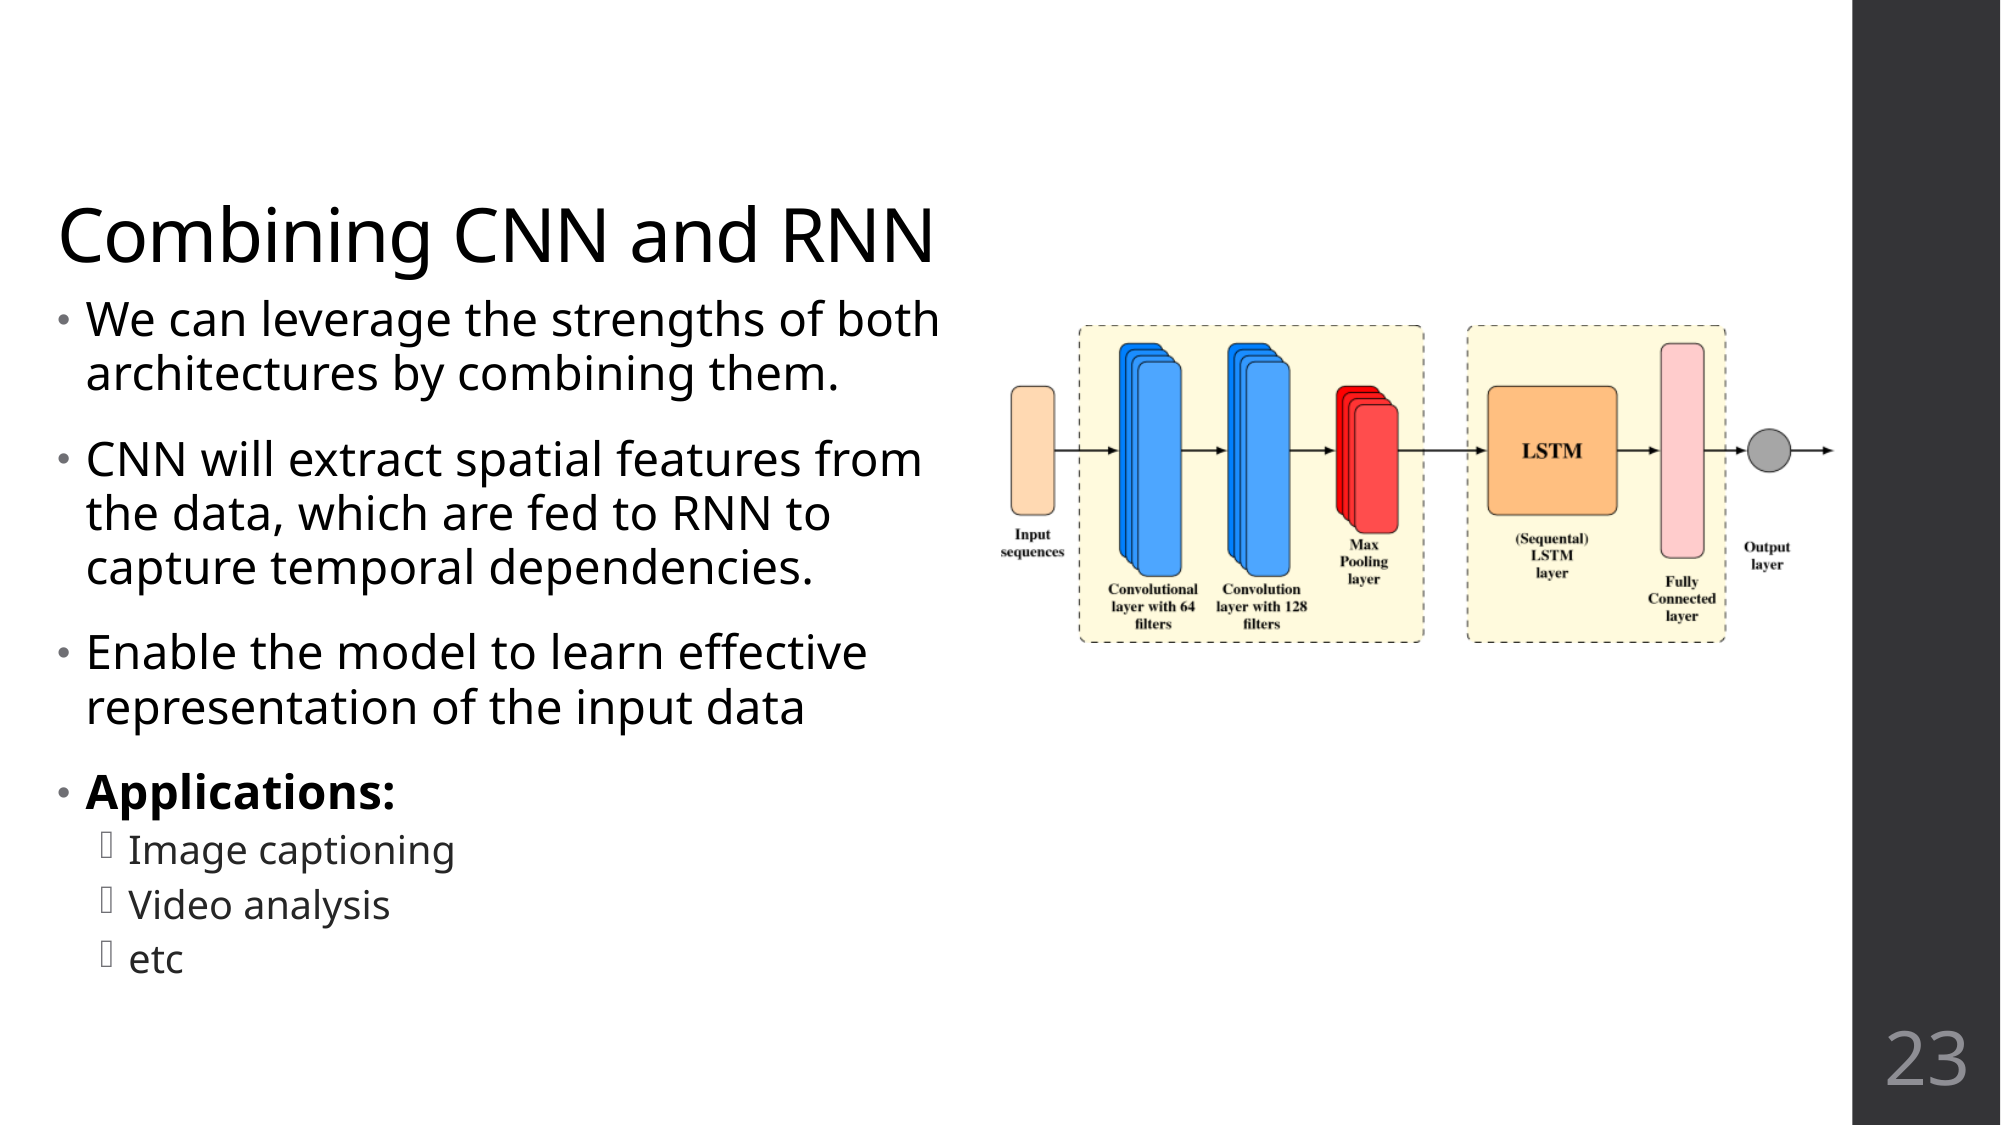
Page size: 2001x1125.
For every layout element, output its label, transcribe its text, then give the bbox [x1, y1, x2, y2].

slide_number 23 [1852, 1012, 2000, 1110]
picture [1001, 325, 1835, 643]
title Combining CNN and RNN [42, 68, 1633, 286]
list We can leverage the strengths of both architectures by combining them. CNN will extract spatial features from the data, which are fed to RNN to capture temporal dependencies. Enable the model to learn effective representation of the input data Applications: Image captioning Video analysis etc [42, 285, 1002, 1000]
